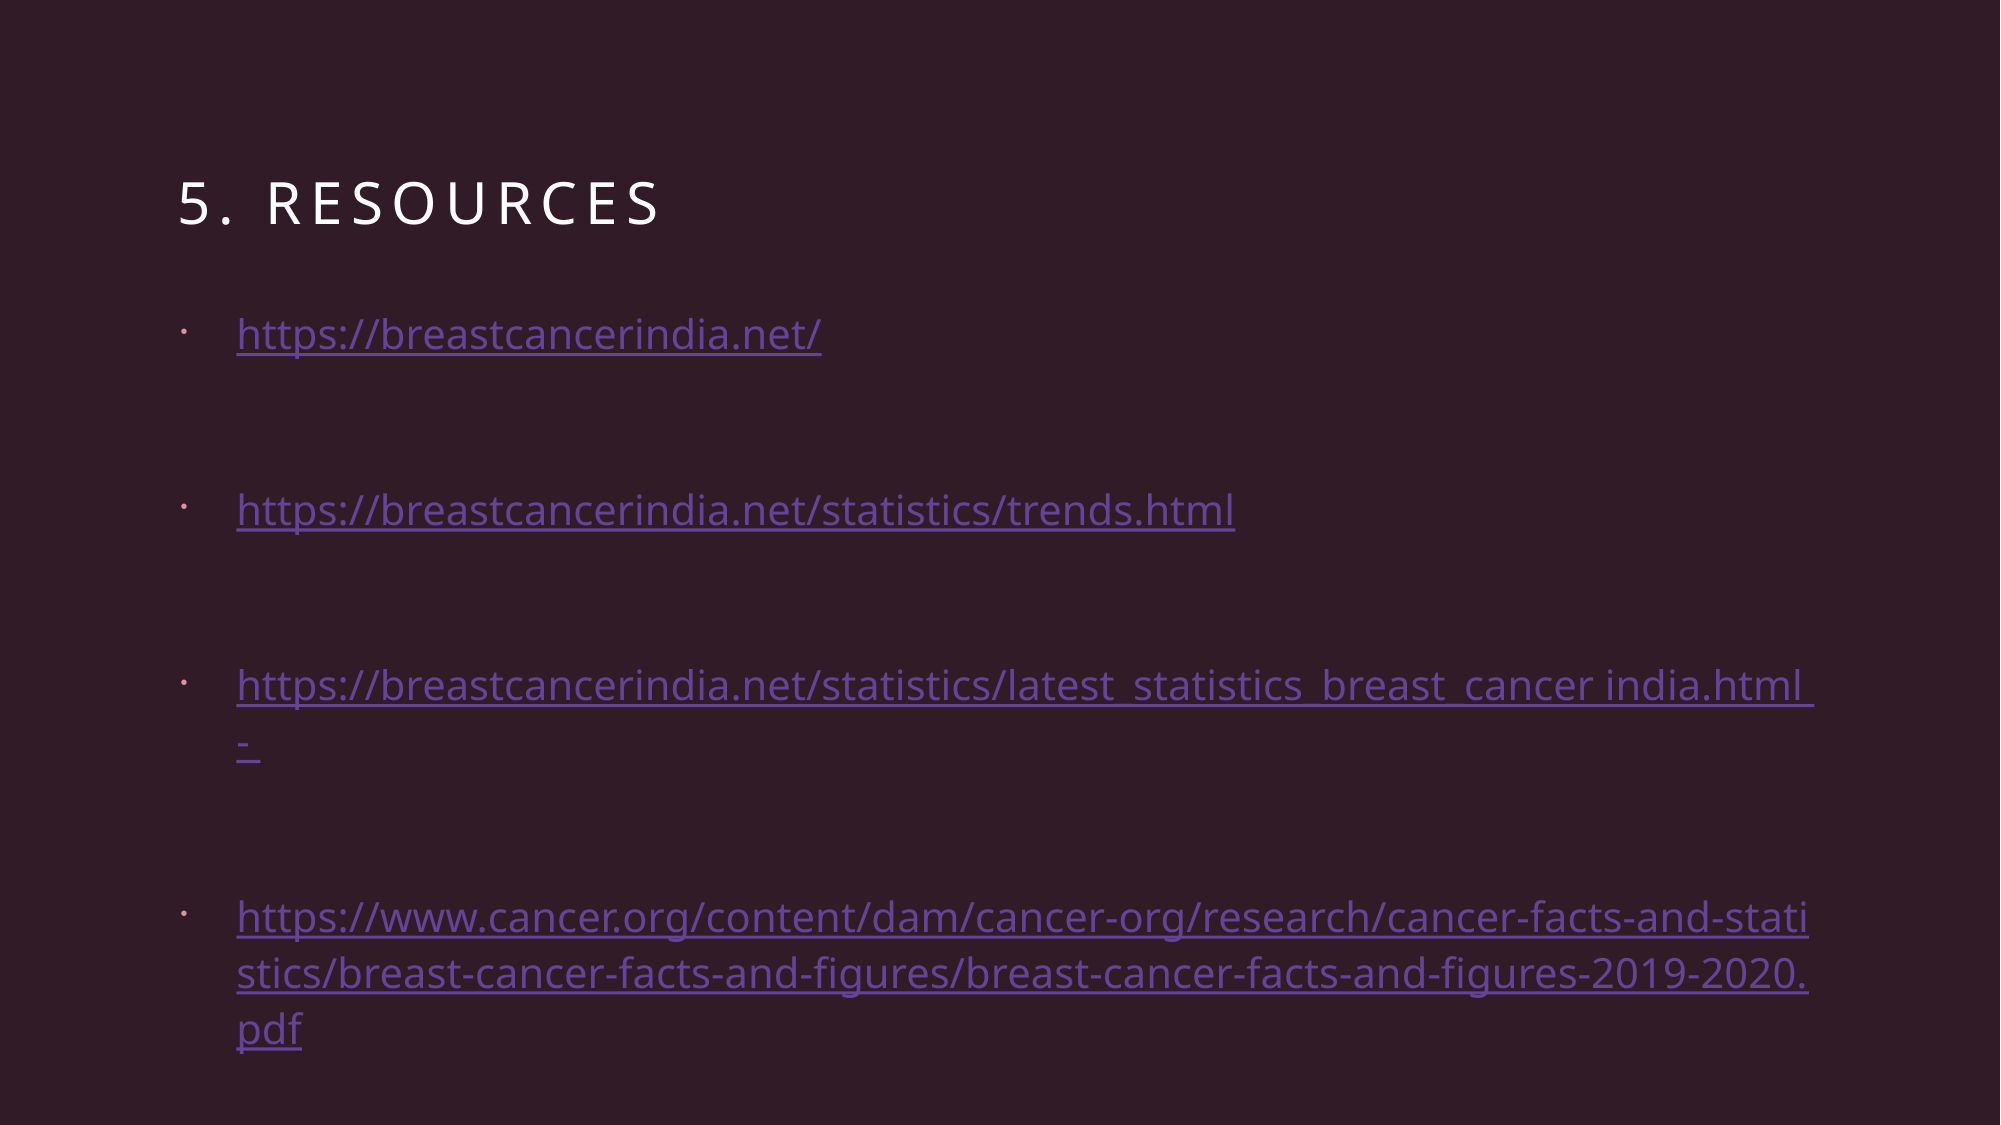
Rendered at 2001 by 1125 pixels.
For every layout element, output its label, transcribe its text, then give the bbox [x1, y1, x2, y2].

list https://breastcancerindia.net/ https://breastcancerindia.net/statistics/trends.html https://breastcancerindia.net/statistics/latest_statistics_breast_cancer india.html - https://www.cancer.org/content/dam/cancer-org/research/cancer-facts-and-statistics/breast-cancer-facts-and-figures/breast-cancer-facts-and-figures-2019-2020.pdf [177, 293, 1822, 947]
title 5. Resources [177, 165, 1822, 274]
